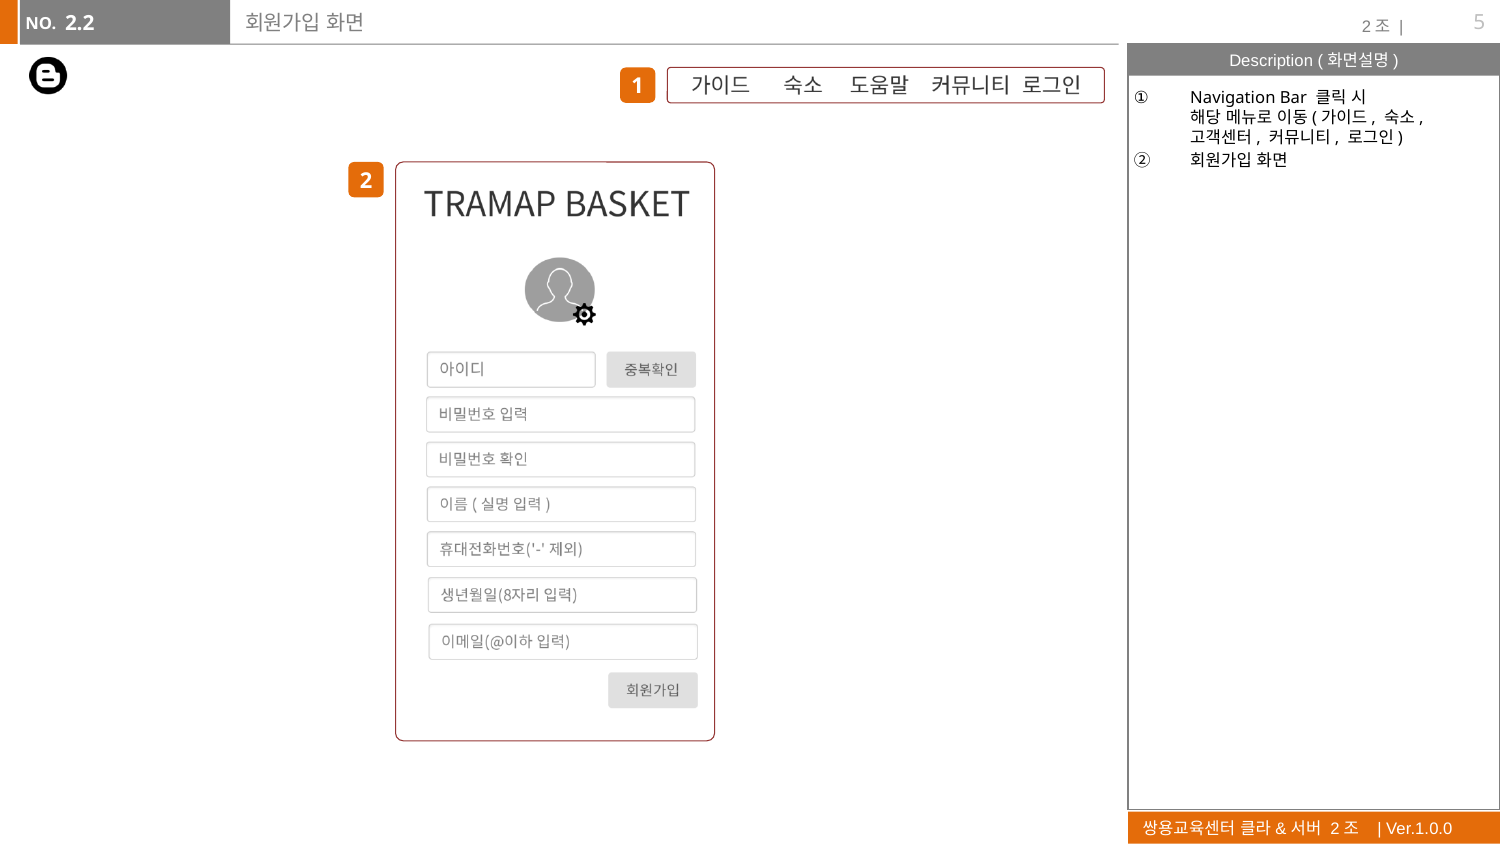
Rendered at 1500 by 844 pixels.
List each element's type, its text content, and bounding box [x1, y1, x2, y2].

title 회원가입 화면 [230, 2, 1117, 51]
picture [29, 55, 1106, 812]
slide_number 5 [1409, 0, 1500, 46]
list Navigation Bar 클릭 시 해당 메뉴로 이동(가이드, 숙소, 고객센터, 커뮤니티, 로그인) 회원가입 화면 [1128, 79, 1500, 812]
list 2.2 [64, 2, 231, 50]
